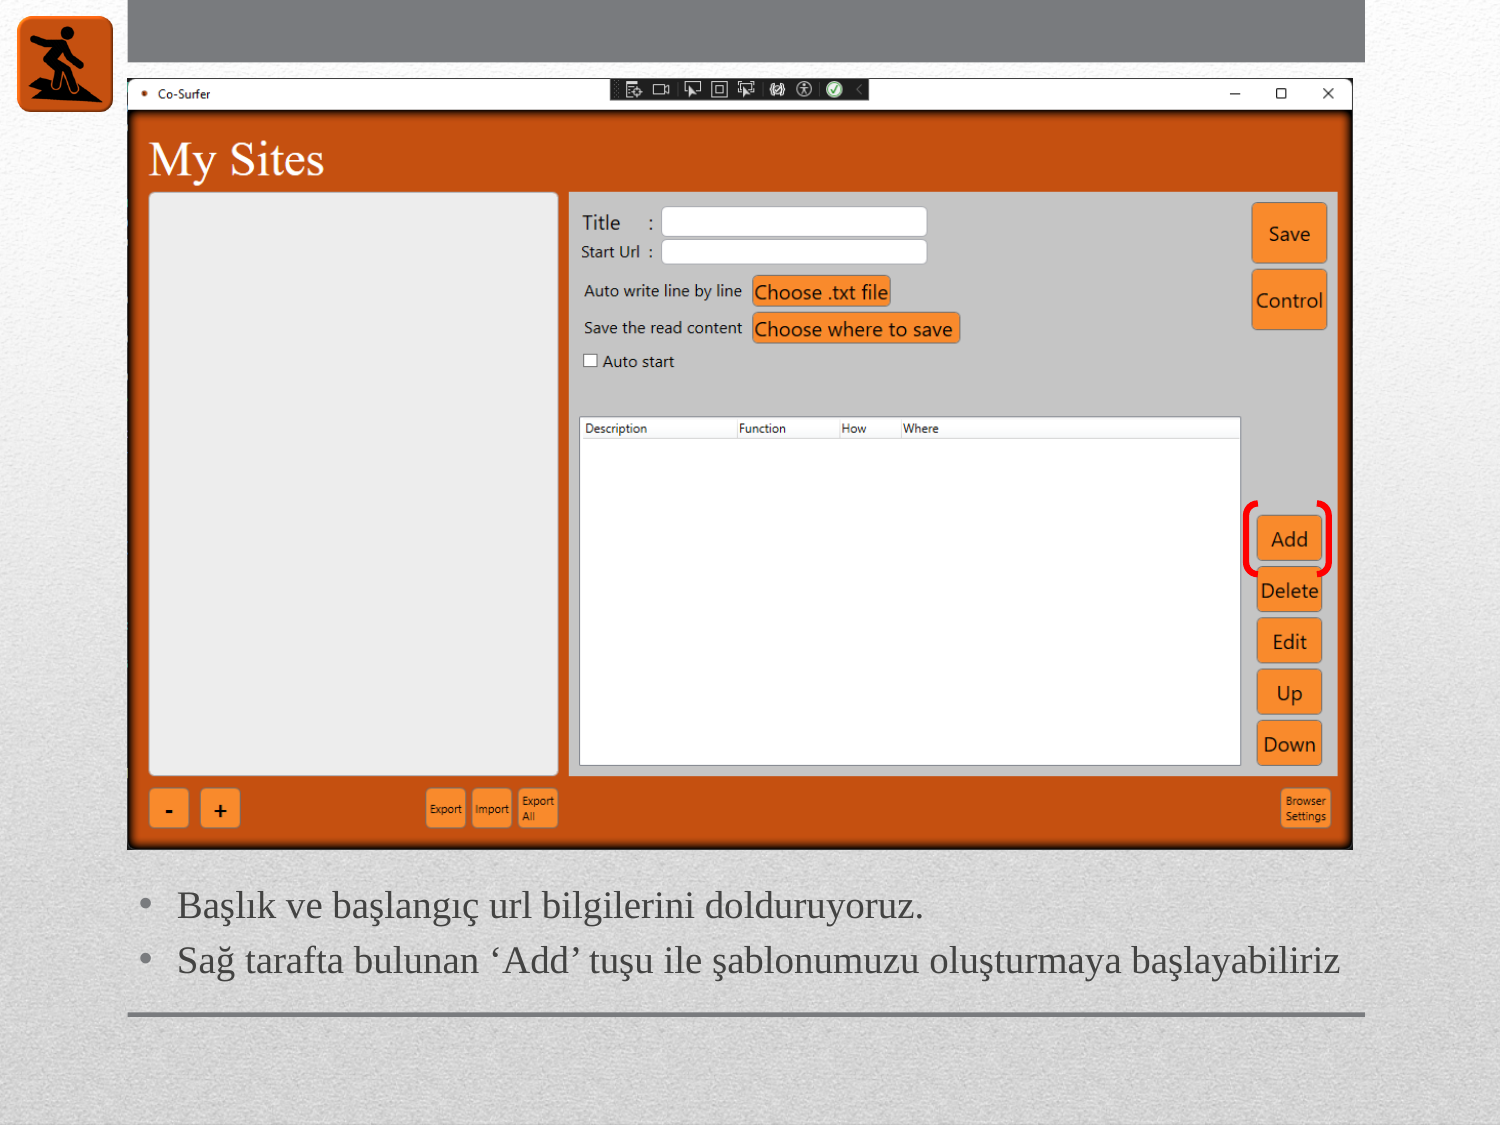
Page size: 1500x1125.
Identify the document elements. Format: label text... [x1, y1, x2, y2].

list Başlık ve başlangıç url bilgilerini dolduruyoruz. Sağ tarafta bulunan ‘Add’ tuşu ile şablonumuzu oluşturmaya başlayabiliriz [123, 849, 1365, 1012]
picture [16, 16, 113, 113]
picture [126, 77, 1354, 850]
